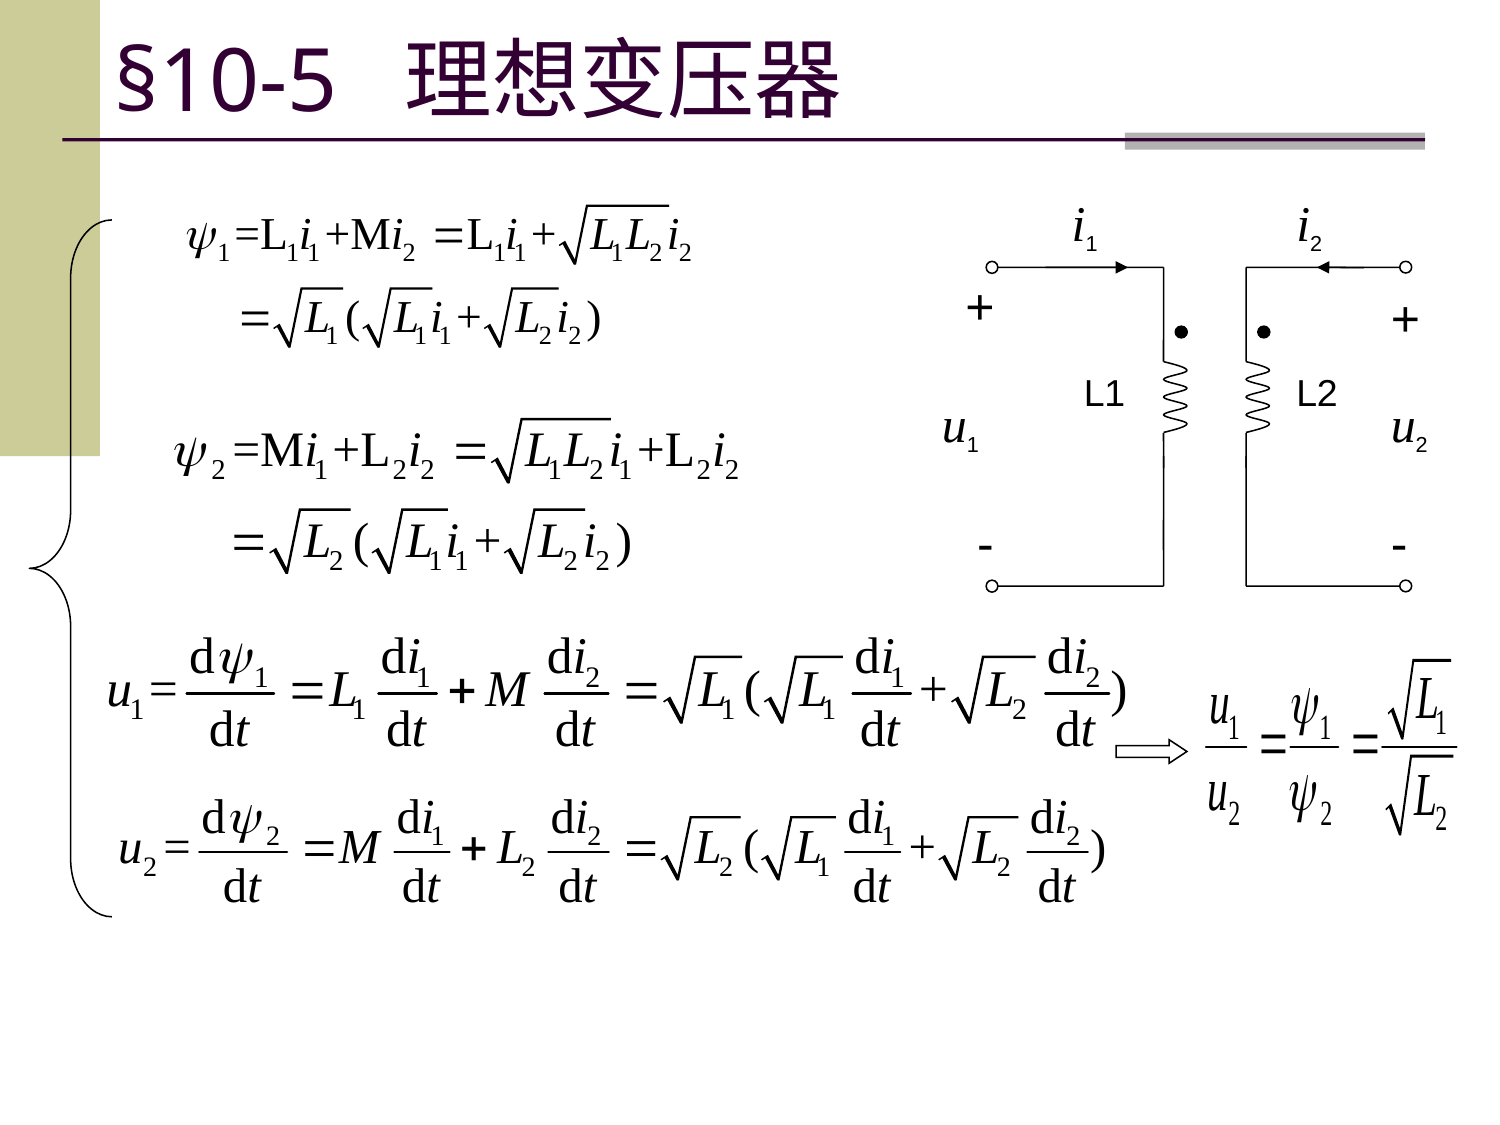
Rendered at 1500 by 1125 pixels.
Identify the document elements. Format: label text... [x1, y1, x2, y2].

text_box [1163, 361, 1188, 433]
text_box [1317, 263, 1330, 267]
text_box [1045, 263, 1129, 274]
text_box [1143, 739, 1187, 764]
text_box [1399, 580, 1412, 592]
text_box - [1375, 503, 1459, 579]
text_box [1198, 644, 1465, 850]
text_box §10-5 理想变压器 [99, 30, 1425, 123]
text_box - [962, 503, 1045, 579]
text_box [1175, 326, 1188, 338]
text_box + [950, 267, 1034, 343]
text_box + [1375, 279, 1459, 354]
text_box [1318, 268, 1330, 274]
text_box i1 [1056, 184, 1140, 263]
text_box L1 [1068, 361, 1152, 422]
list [182, 196, 700, 357]
text_box u1 [927, 385, 1010, 464]
text_box [1399, 261, 1412, 274]
text_box L2 [1281, 361, 1364, 422]
text_box i2 [1281, 184, 1365, 263]
text_box [1257, 326, 1270, 338]
text_box [986, 261, 998, 267]
text_box [29, 219, 112, 917]
text_box u2 [1375, 385, 1459, 464]
text_box [1246, 361, 1270, 433]
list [100, 624, 1140, 759]
text_box [986, 580, 998, 593]
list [111, 786, 1117, 913]
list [170, 408, 751, 583]
